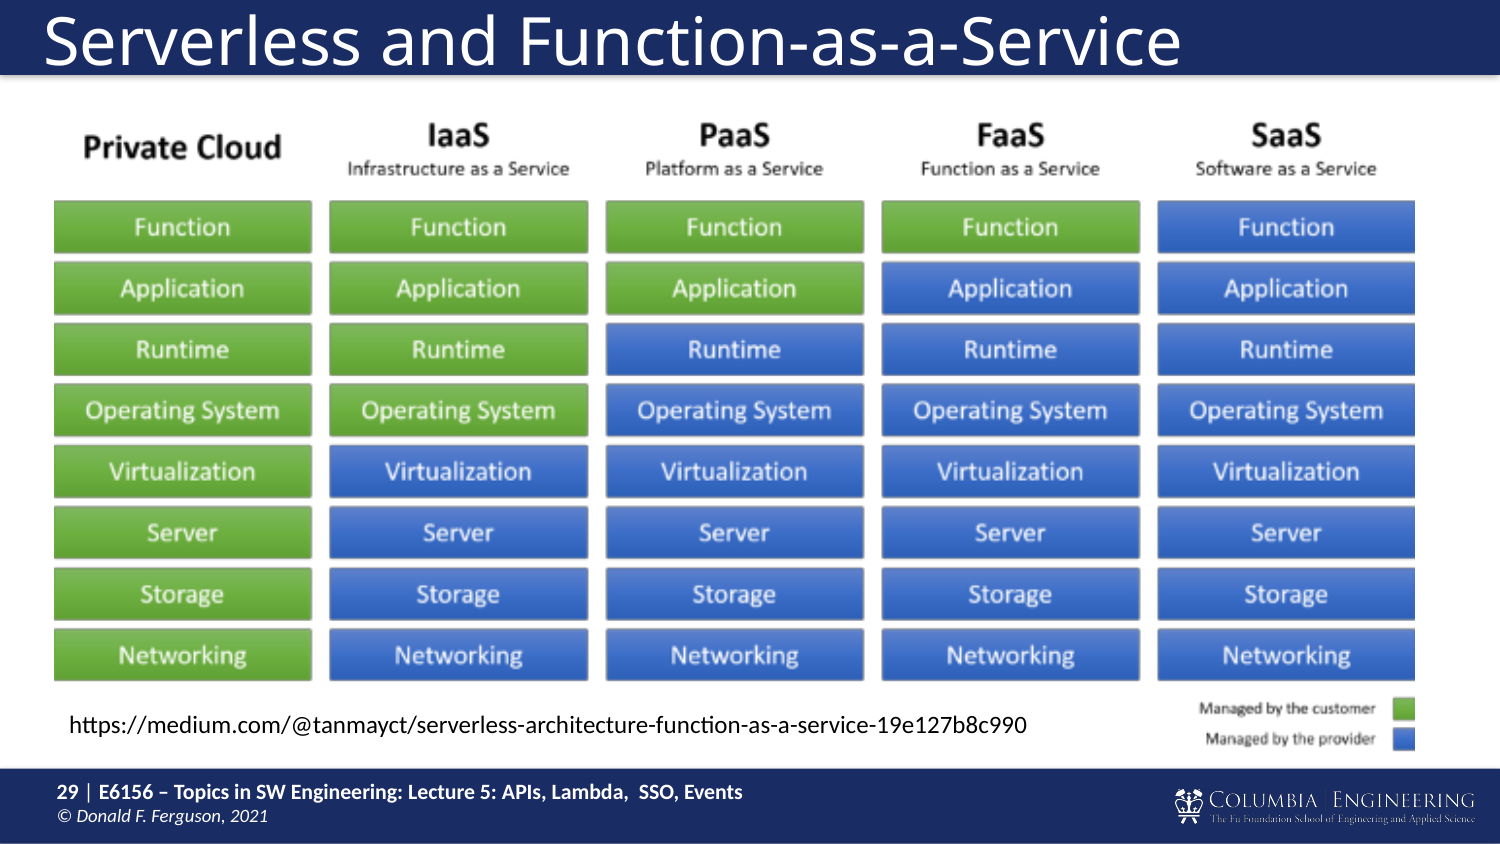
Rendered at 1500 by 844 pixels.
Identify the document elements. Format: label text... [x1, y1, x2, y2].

title Serverless and Function-as-a-Service [28, 0, 1450, 73]
picture [54, 99, 1415, 760]
